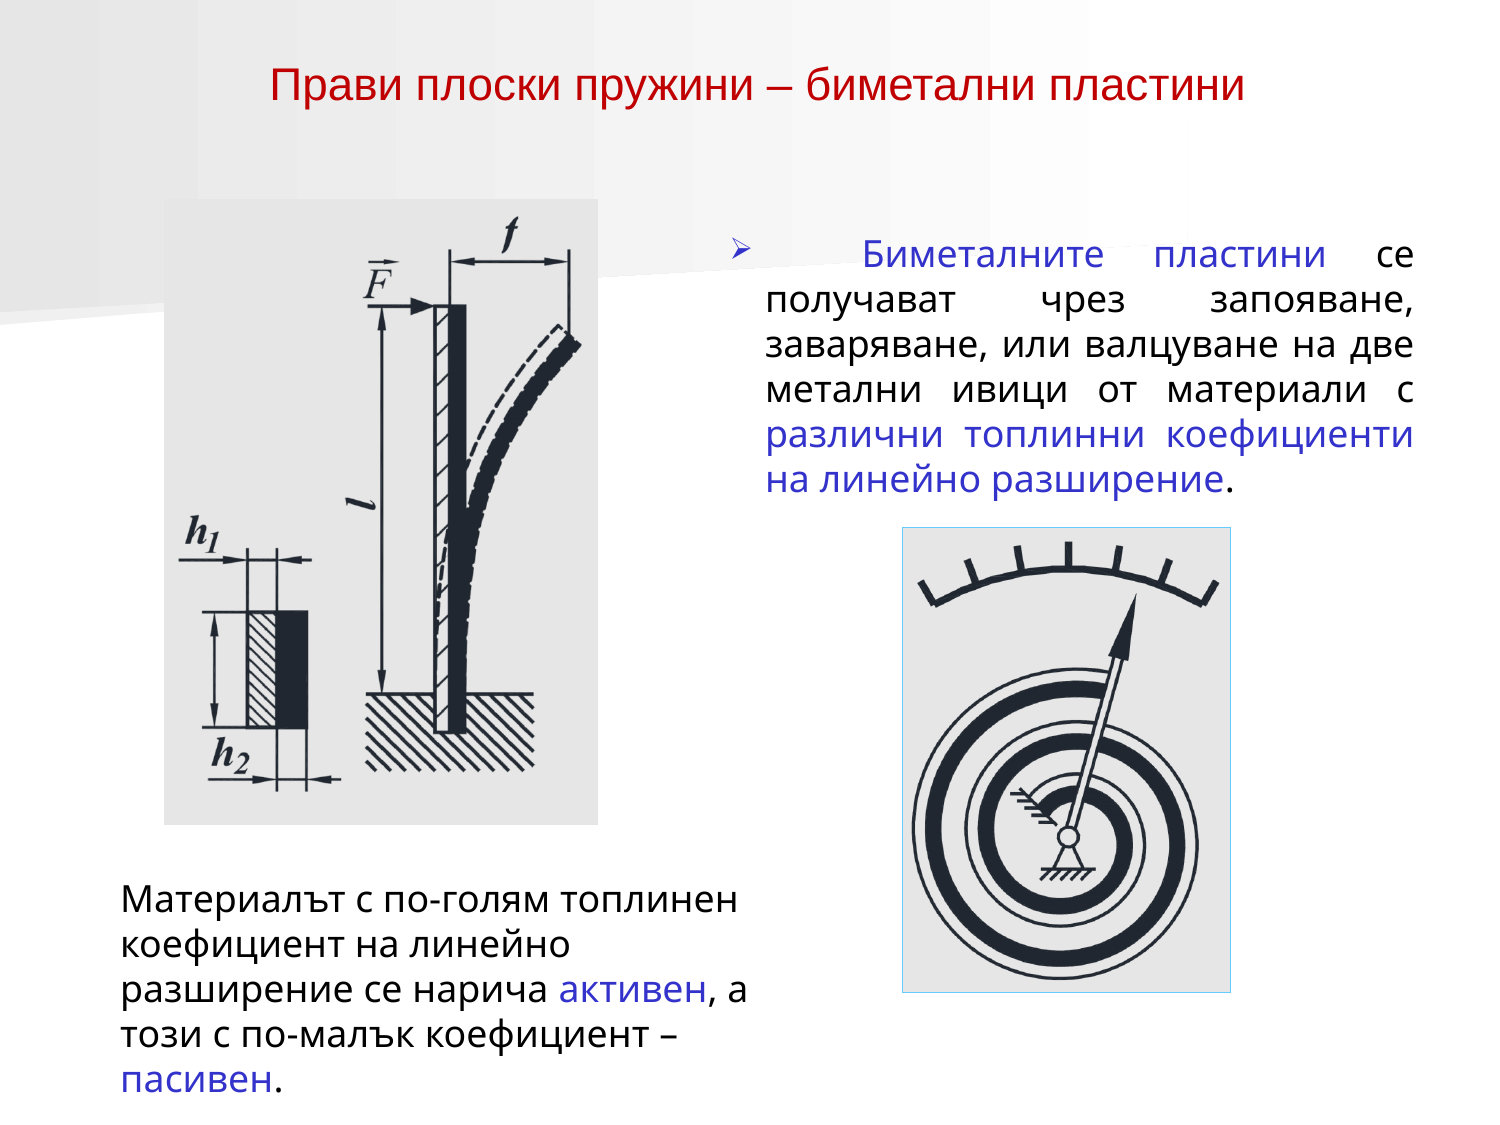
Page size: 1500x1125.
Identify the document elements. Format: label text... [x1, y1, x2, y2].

picture [163, 199, 598, 825]
picture [902, 527, 1231, 993]
list Прави плоски пружини – биметални пластини [140, 46, 1358, 142]
text_box Материалът с по-голям топлинен коефициент на линейно разширение се нарича активен, а този с по-малък коефициент – пасивен. [105, 867, 786, 1107]
text_box Биметалните пластини се получават чрез запояване, заваряване, или валцуване на две метални ивици от материали с различни топлинни коефициенти на линейно разширение. [714, 222, 1430, 508]
